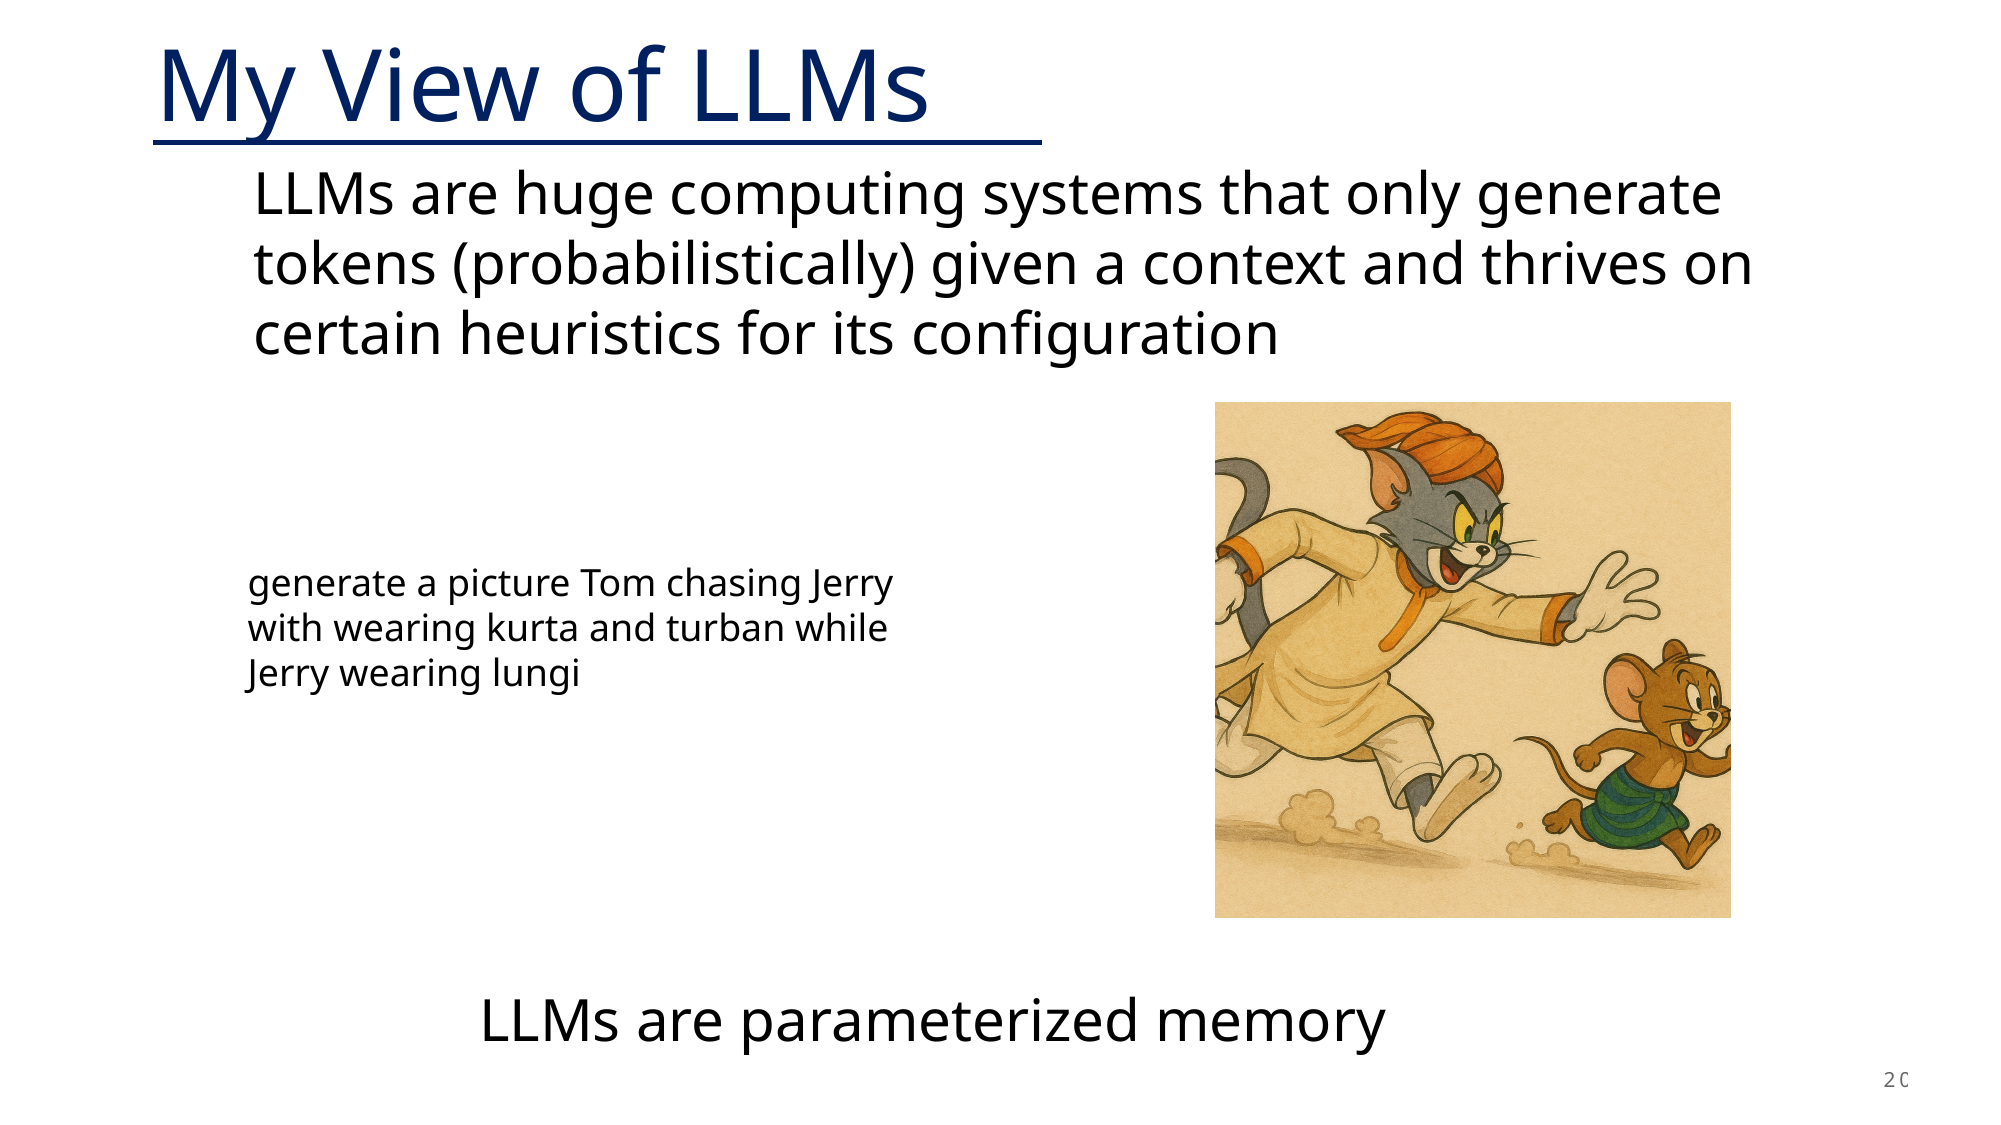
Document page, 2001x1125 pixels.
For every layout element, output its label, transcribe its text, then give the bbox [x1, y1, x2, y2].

text_box generate a picture Tom chasing Jerry with wearing kurta and turban while Jerry wearing lungi [232, 551, 933, 701]
text_box LLMs are parameterized memory [464, 975, 1401, 1061]
picture [1214, 402, 1732, 919]
title My View of LLMs [140, 0, 1871, 149]
text_box LLMs are huge computing systems that only generate tokens (probabilistically) given a context and thrives on certain heuristics for its configuration [238, 149, 1785, 374]
slide_number 20 [1637, 1042, 1927, 1119]
